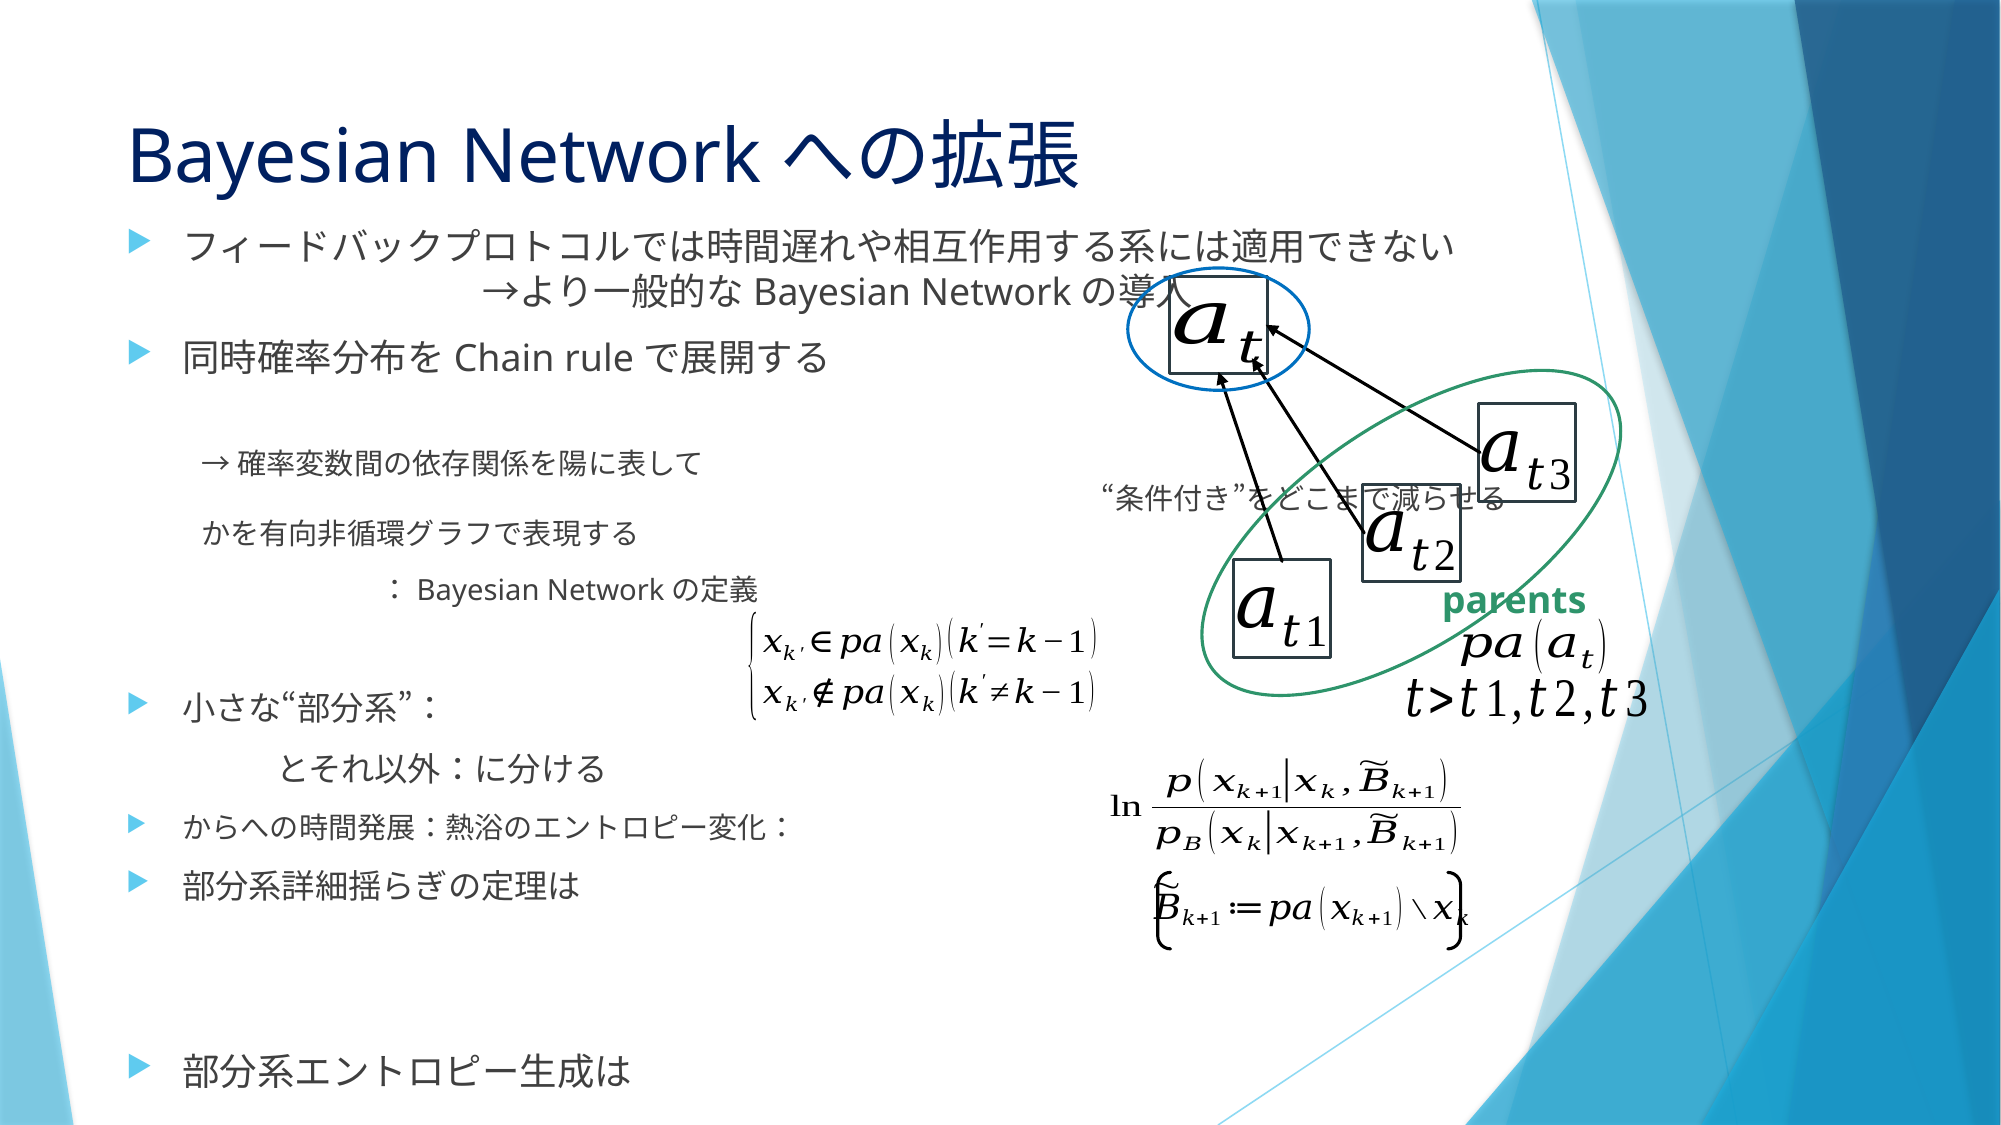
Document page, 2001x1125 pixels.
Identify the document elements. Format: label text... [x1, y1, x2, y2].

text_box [1148, 871, 1470, 950]
title Bayesian Networkへの拡張 [111, 99, 1508, 216]
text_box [1127, 267, 1653, 678]
